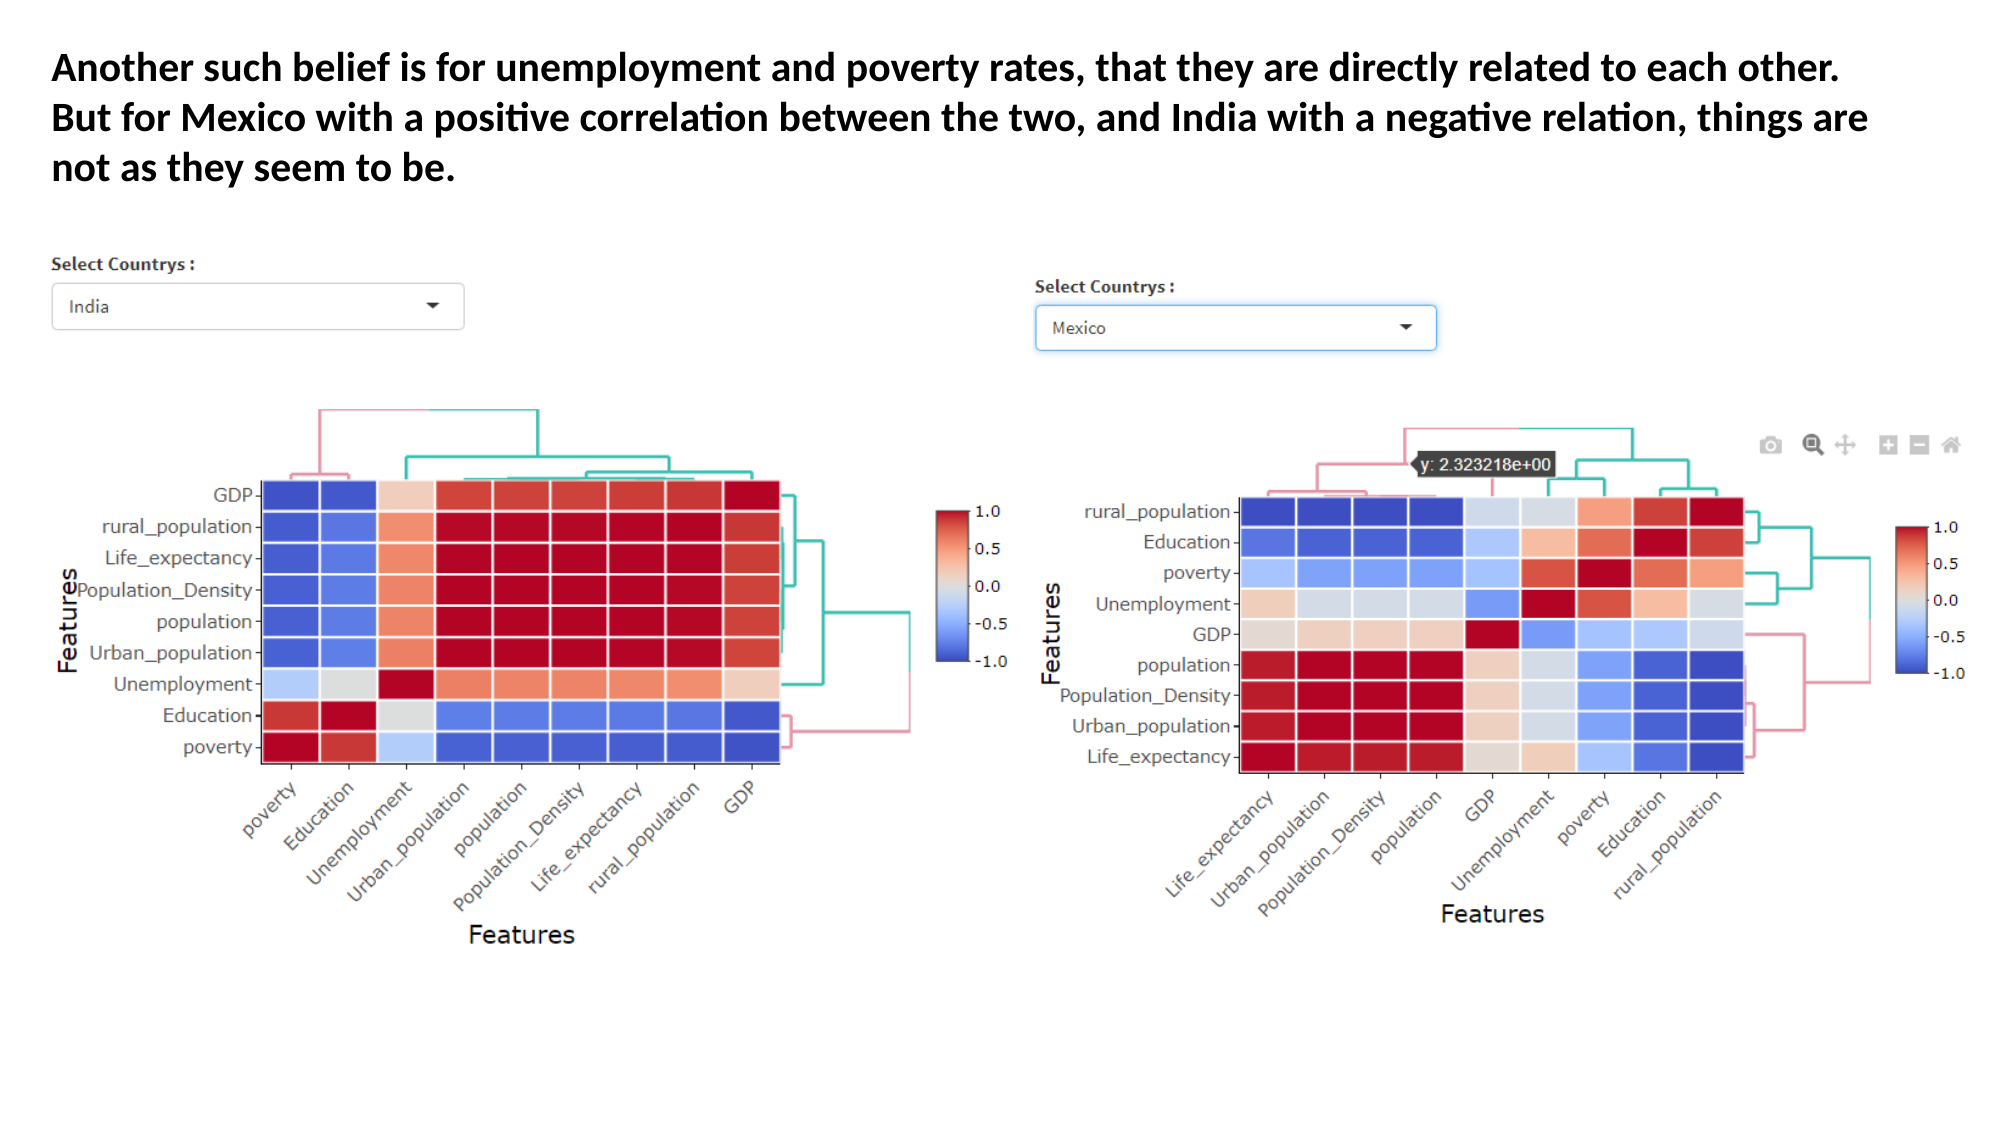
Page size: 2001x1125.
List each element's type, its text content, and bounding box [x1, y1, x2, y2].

picture [48, 244, 1022, 955]
picture [1033, 267, 1978, 959]
text_box Another such belief is for unemployment and poverty rates, that they are directly related to each other. But for Mexico with a positive correlation between the two, and India with a negative relation, things are not as they seem to be. [36, 32, 1886, 243]
